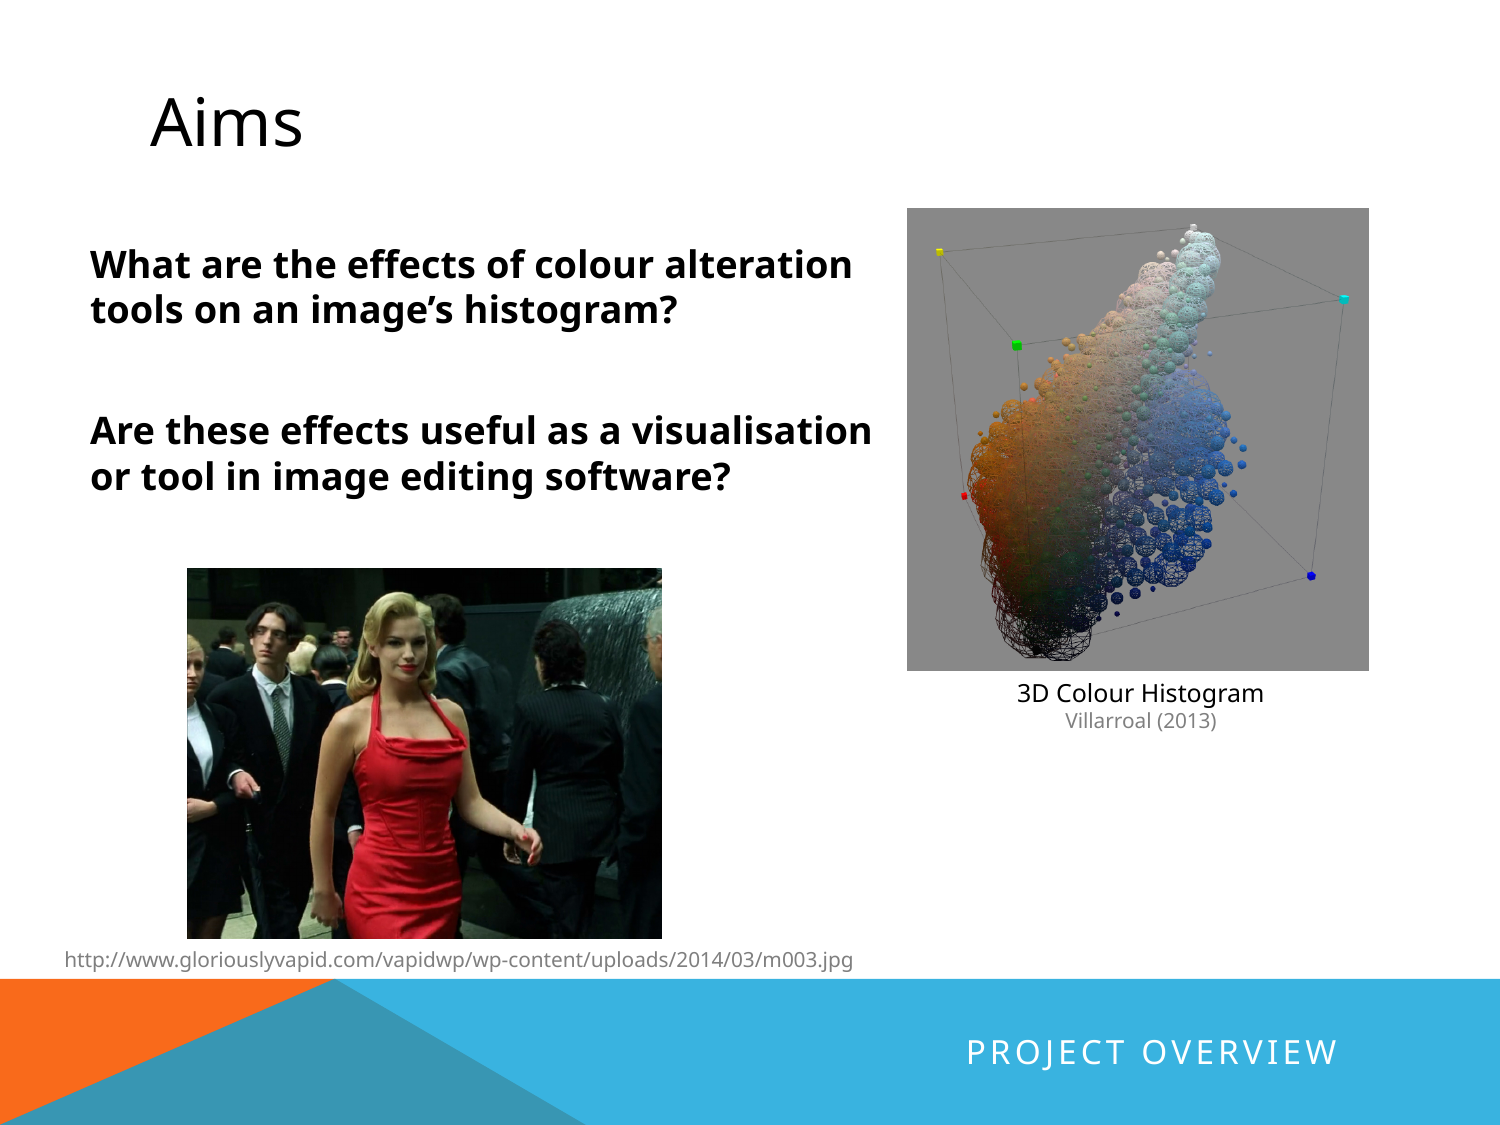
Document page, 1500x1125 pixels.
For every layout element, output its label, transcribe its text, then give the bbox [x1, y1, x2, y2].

text_box 3D Colour Histogram Villarroal (2013) [913, 677, 1369, 740]
footer Project overview [577, 1031, 1352, 1076]
picture [906, 208, 1369, 671]
text_box http://www.gloriouslyvapid.com/vapidwp/wp-content/uploads/2014/03/m003.jpg [49, 939, 869, 979]
list What are the effects of colour alteration tools on an image’s histogram? Are these effects useful as a visualisation or tool in image editing software? [75, 232, 901, 569]
title Aims [135, 60, 1369, 181]
picture [187, 568, 662, 940]
